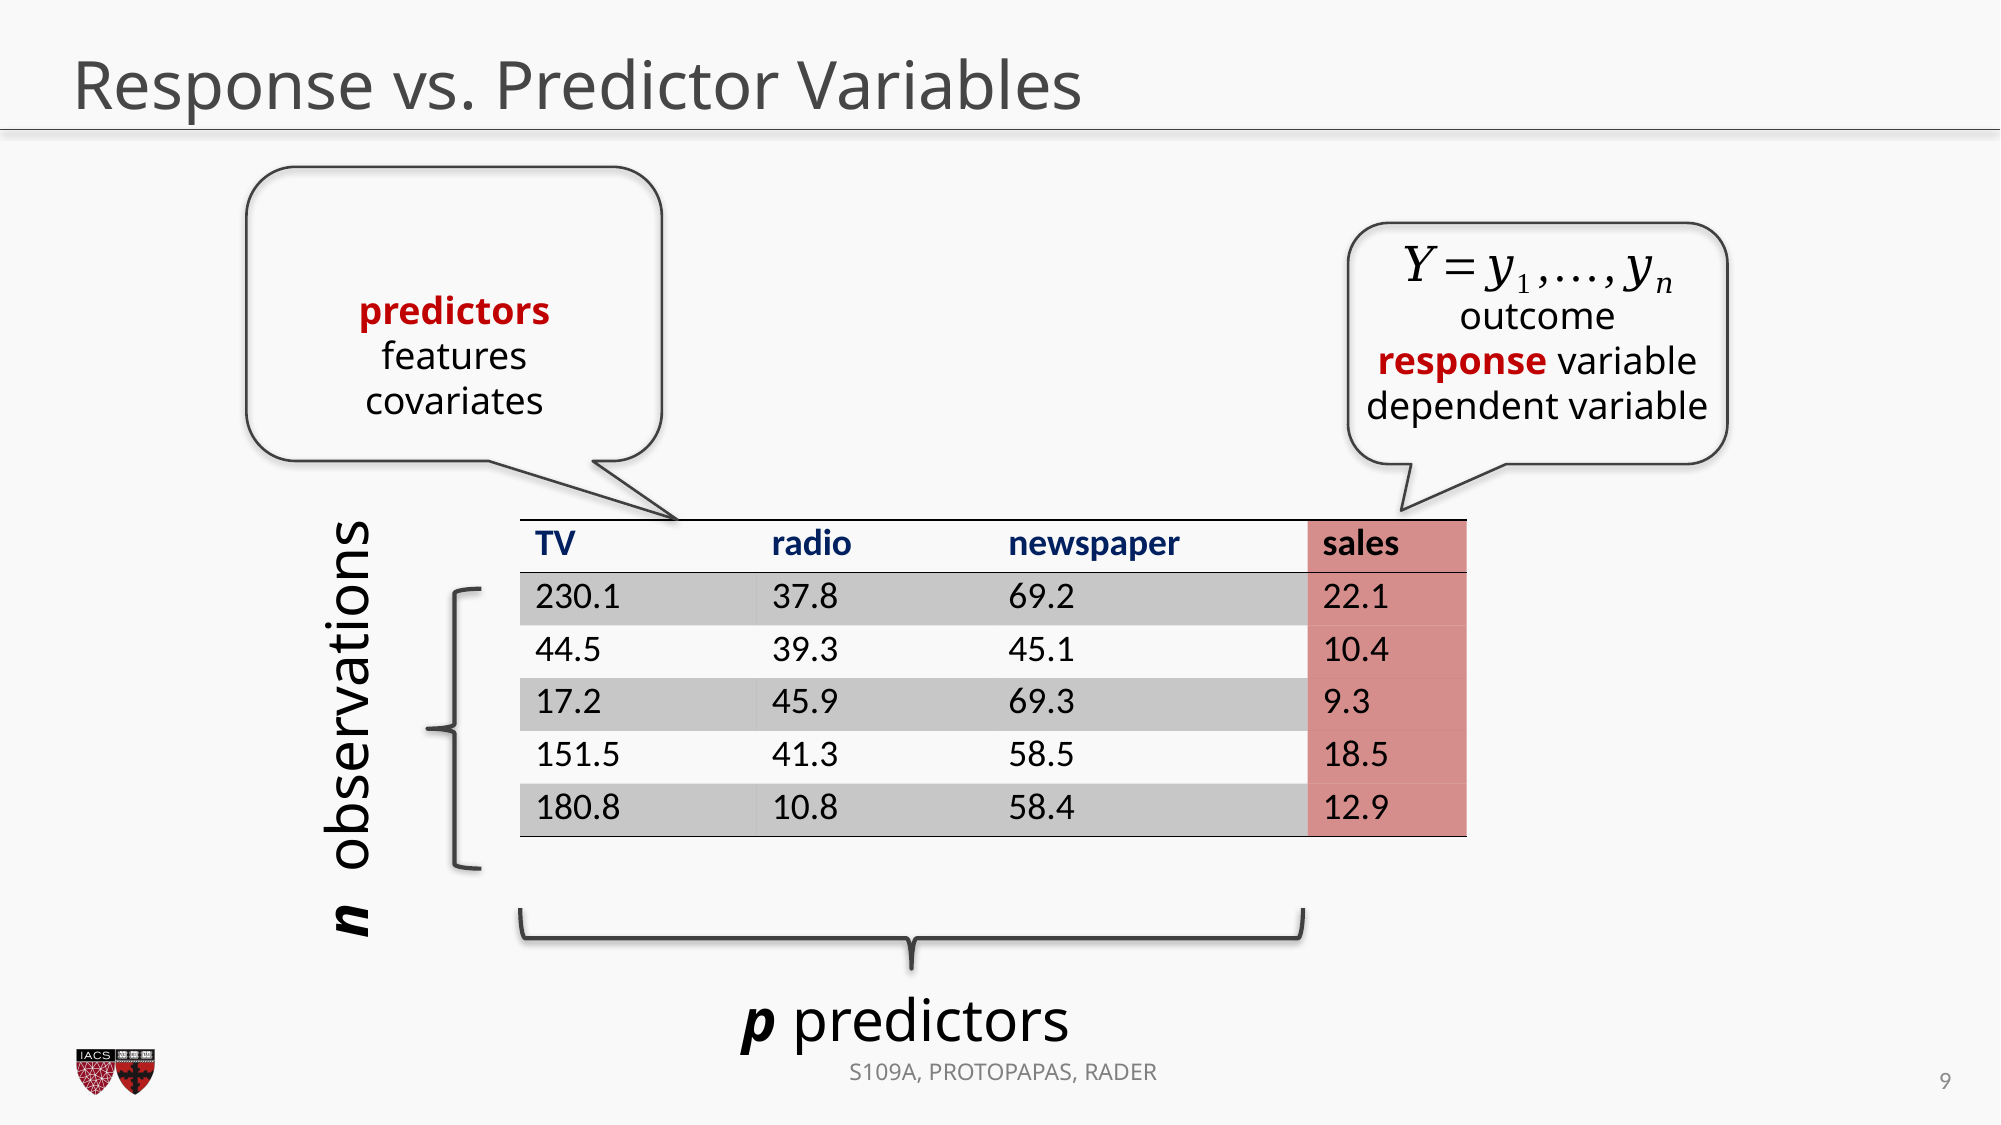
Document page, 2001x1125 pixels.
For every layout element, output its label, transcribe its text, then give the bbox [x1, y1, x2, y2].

table_cell 45.9 [757, 678, 993, 731]
picture [75, 1049, 155, 1095]
text_box p predictors [727, 976, 1086, 1061]
slide_number 8 [1500, 1050, 1967, 1110]
table_header newspaper [993, 521, 1308, 572]
table_cell 151.5 [520, 731, 757, 784]
text_box n observations [302, 504, 388, 953]
table_cell 37.8 [757, 573, 993, 625]
text_box [518, 908, 1306, 971]
table_cell 39.3 [757, 625, 993, 678]
table_cell 58.4 [993, 784, 1308, 836]
text_box [1724, 245, 1729, 442]
table_cell 69.3 [993, 678, 1308, 731]
table_cell 58.5 [993, 731, 1308, 784]
table_cell 10.8 [757, 784, 993, 836]
table_header TV [520, 521, 757, 572]
text_box outcome response variable dependent variable [1351, 239, 1724, 480]
text_box [1347, 246, 1351, 441]
text_box [1355, 222, 1721, 239]
table_header radio [757, 521, 993, 572]
table_cell 44.5 [520, 625, 757, 678]
table_cell 41.3 [757, 731, 993, 784]
text_box [1400, 480, 1473, 512]
text_box [245, 166, 679, 521]
table_cell 230.1 [520, 573, 757, 625]
table_cell 10.4 [1308, 625, 1467, 678]
table_cell 9.3 [1308, 678, 1467, 731]
table_cell 45.1 [993, 625, 1308, 678]
table_cell 180.8 [520, 784, 757, 836]
table_cell 69.2 [993, 573, 1308, 625]
table_cell 17.2 [520, 678, 757, 731]
table_cell 22.1 [1308, 573, 1467, 625]
table_cell 12.9 [1308, 784, 1467, 836]
text_box [425, 586, 482, 871]
table_cell 18.5 [1308, 731, 1467, 784]
title Response vs. Predictor Variables [57, 35, 1943, 162]
table_header sales [1308, 521, 1467, 572]
